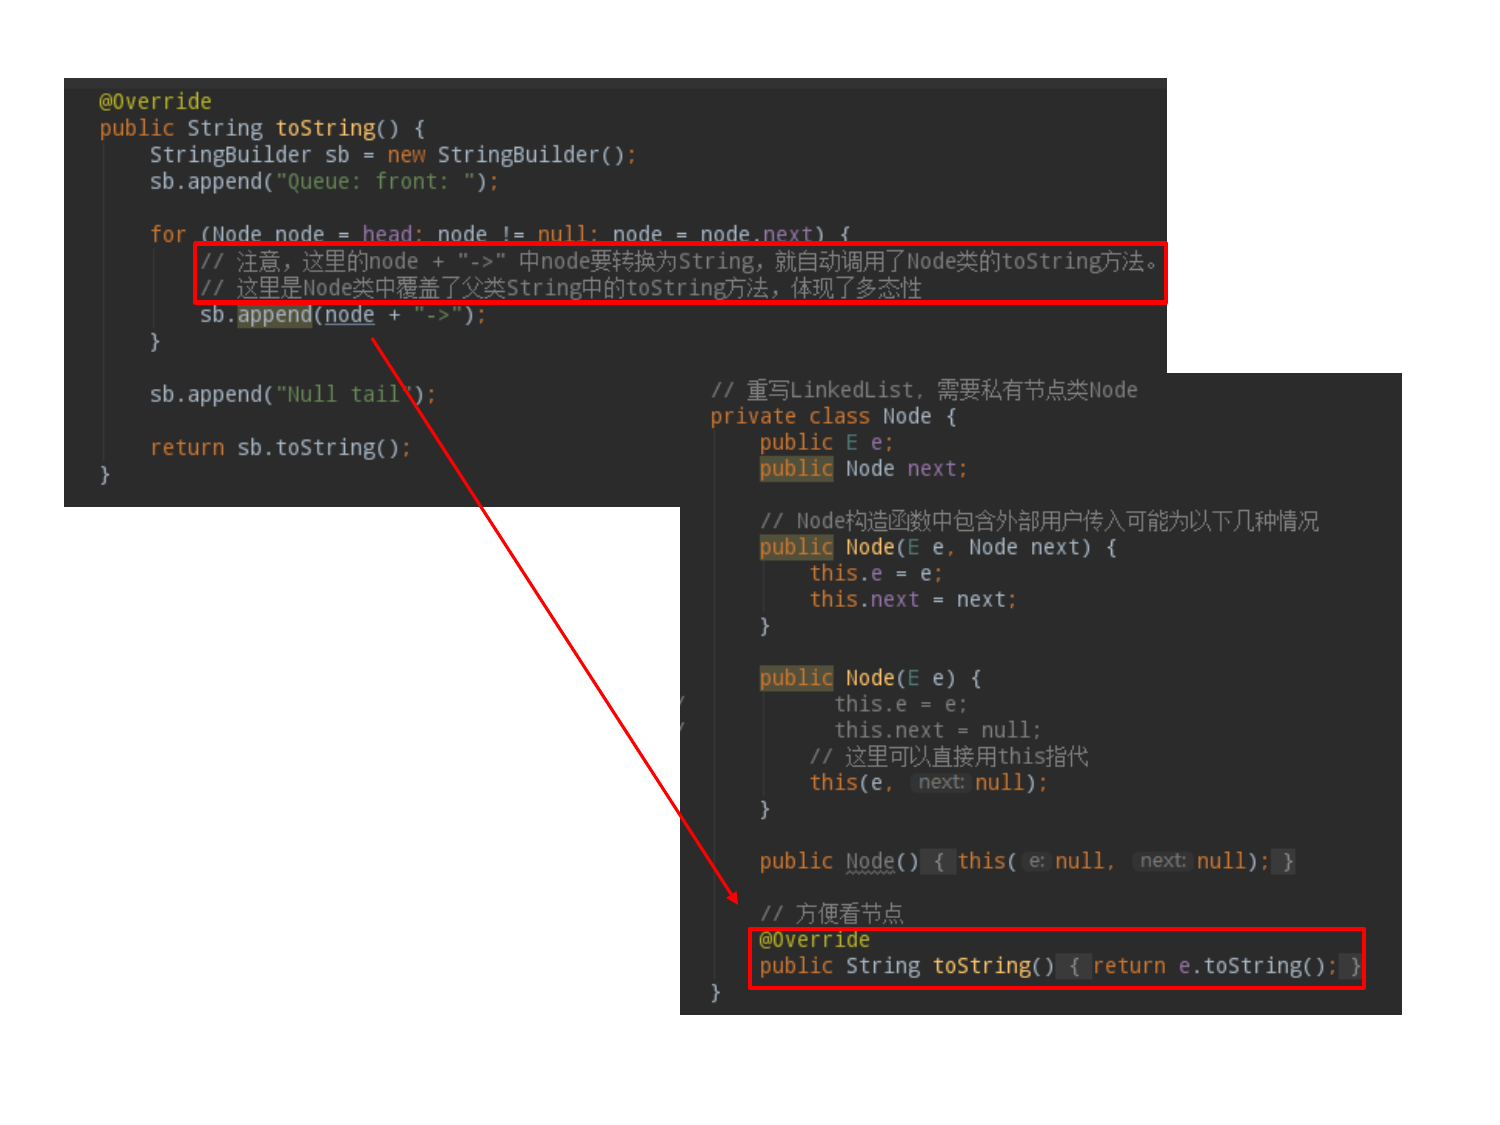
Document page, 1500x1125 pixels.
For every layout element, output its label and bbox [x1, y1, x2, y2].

picture [64, 77, 1402, 1015]
text_box [485, 515, 675, 809]
